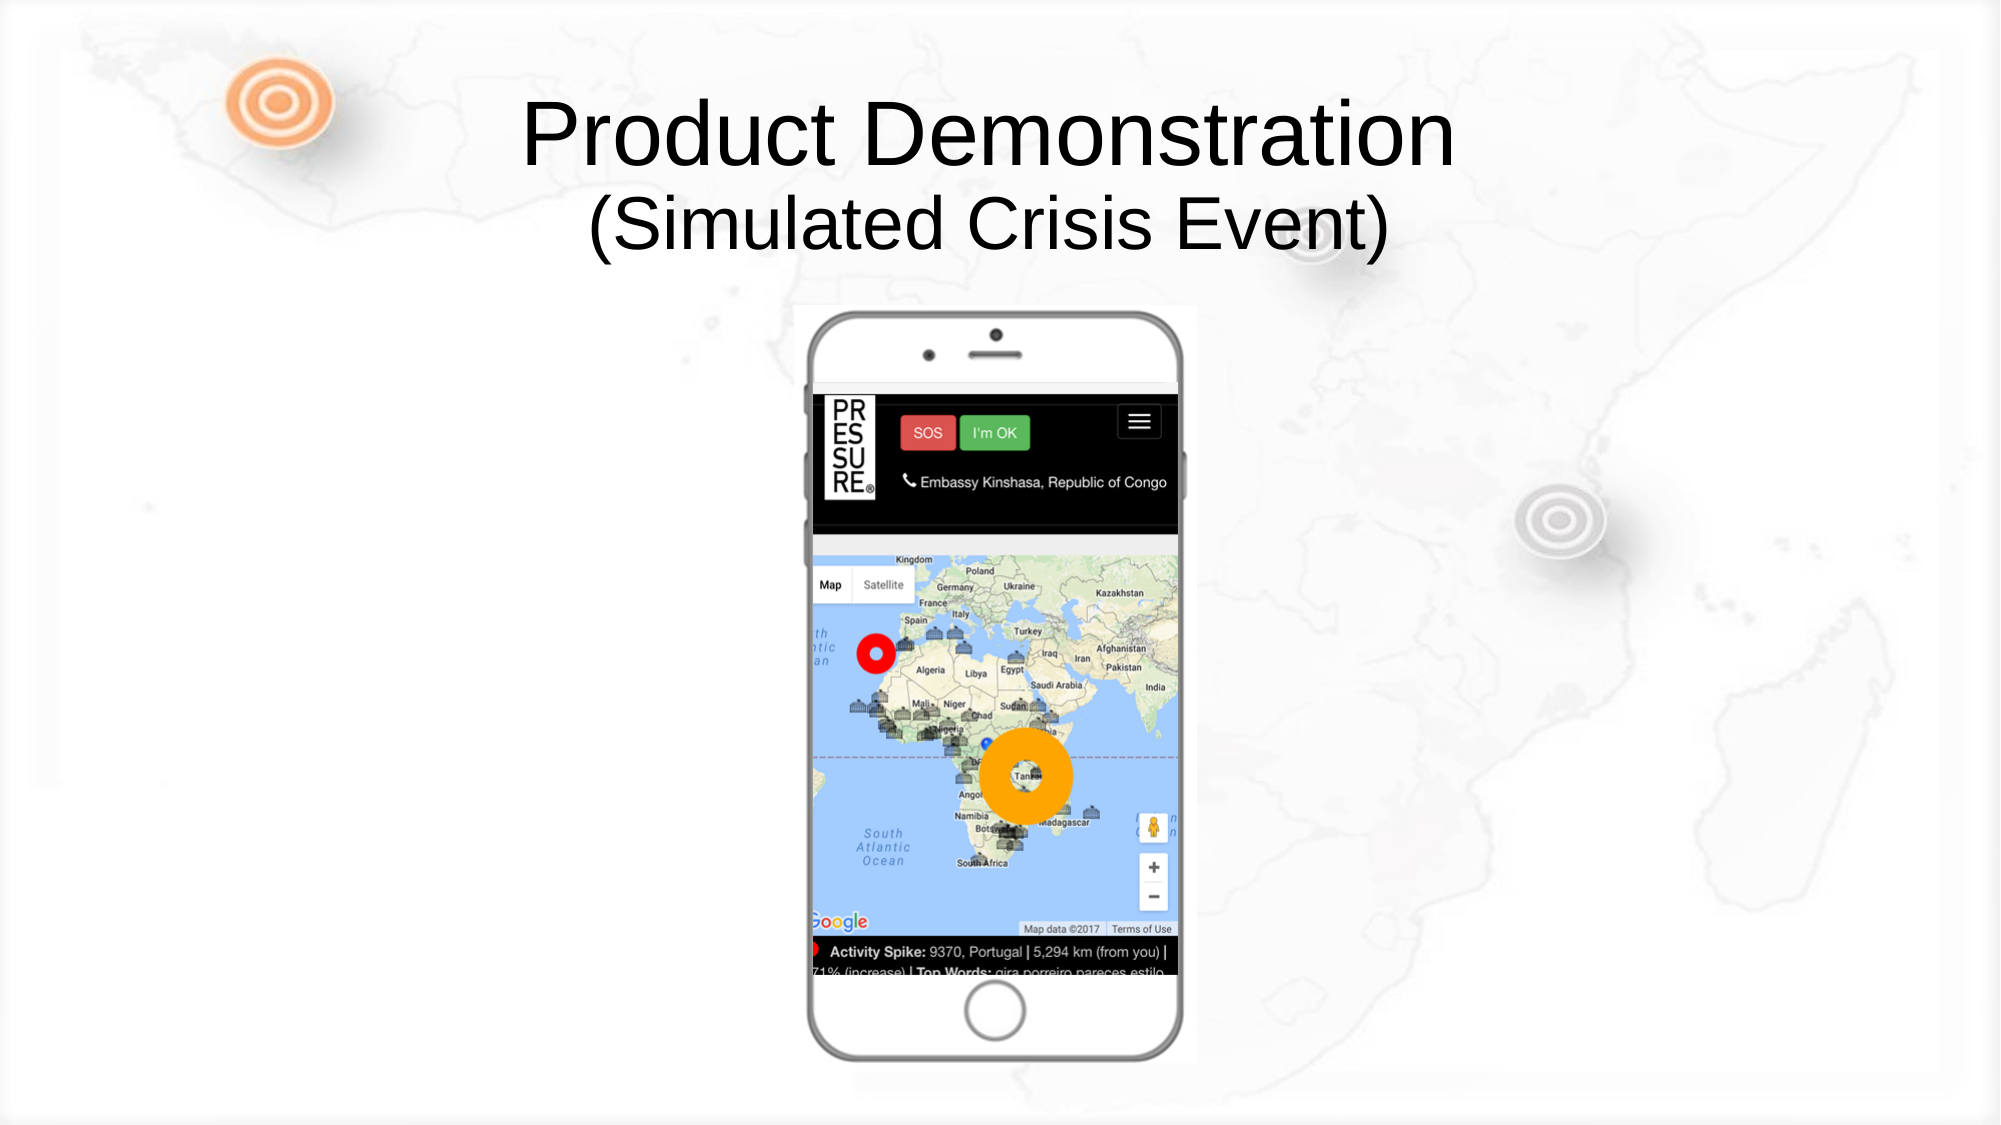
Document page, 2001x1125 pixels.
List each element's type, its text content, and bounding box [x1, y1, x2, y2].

title Product Demonstration (Simulated Crisis Event) [127, 67, 1853, 285]
picture [0, 0, 2001, 1125]
